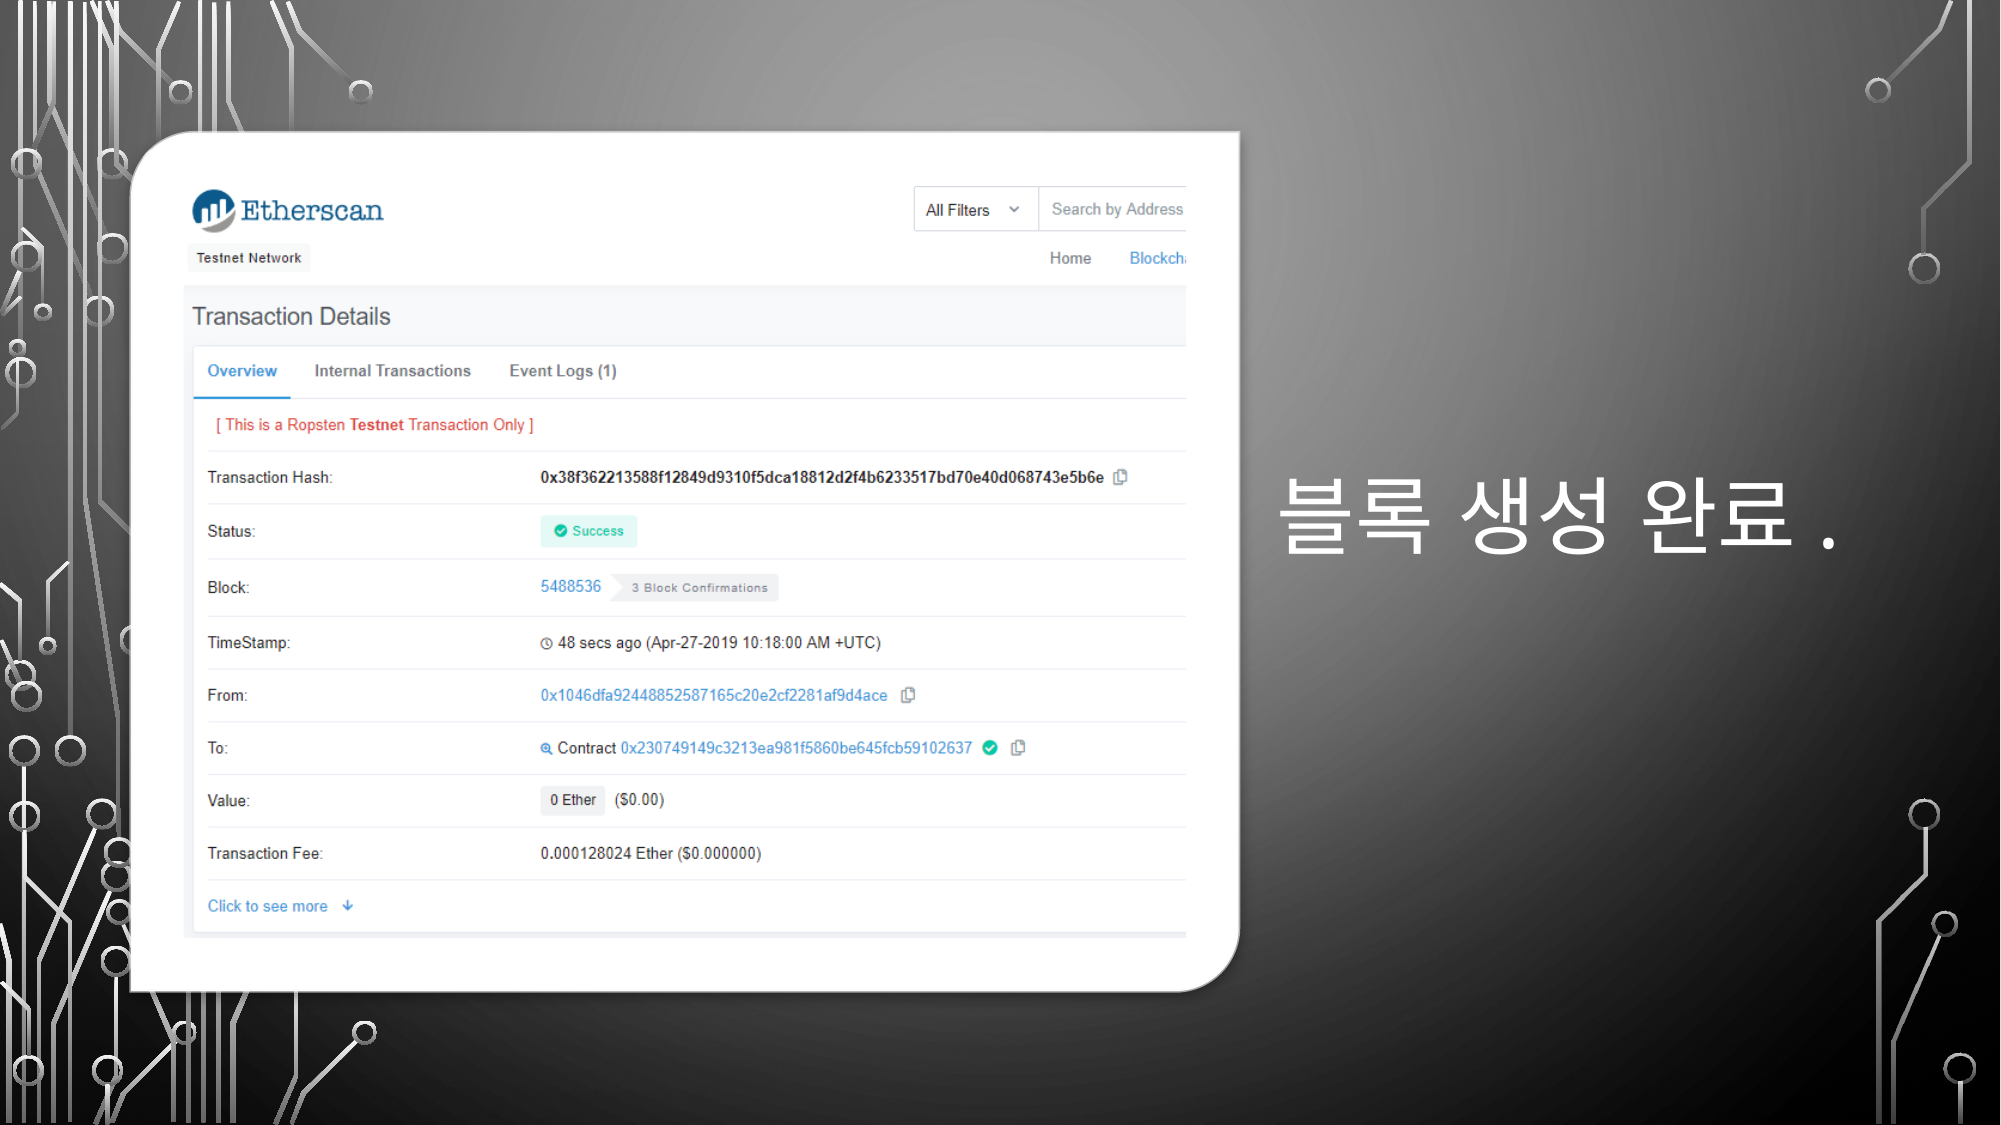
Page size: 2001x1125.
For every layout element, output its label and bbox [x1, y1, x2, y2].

text_box [0, 0, 379, 1125]
picture [183, 0, 2000, 1125]
